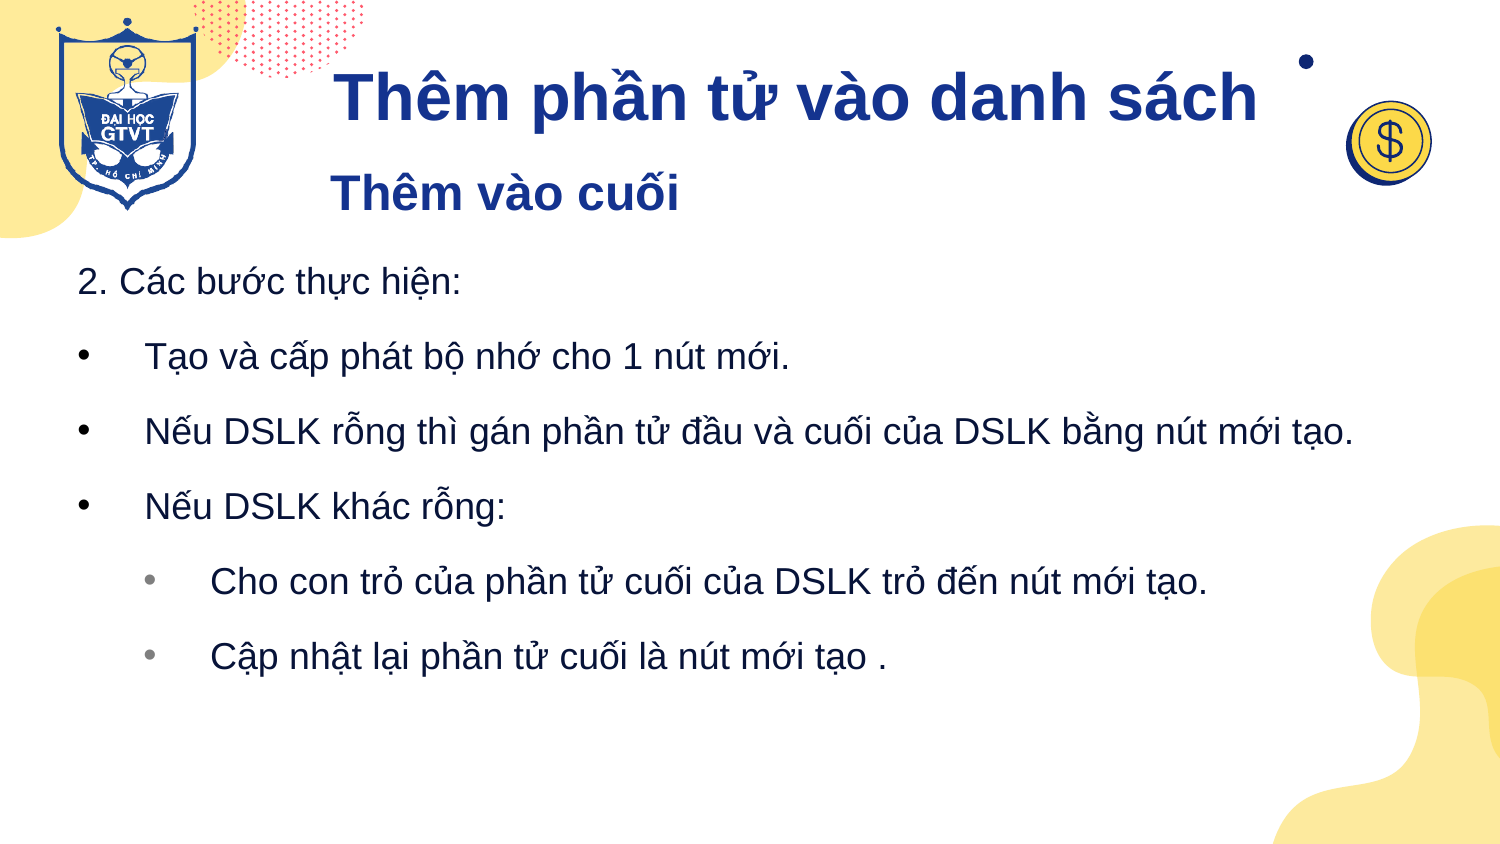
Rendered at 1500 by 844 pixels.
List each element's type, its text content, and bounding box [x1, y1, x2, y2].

text_box Thêm phần tử vào danh sách [346, 46, 1433, 141]
picture [0, 0, 342, 315]
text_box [1345, 101, 1436, 186]
text_box Thêm vào cuối [346, 152, 711, 226]
text_box 2. Các bước thực hiện: Tạo và cấp phát bộ nhớ cho 1 nút mới. Nếu DSLK rỗng thì gán phần tử đầu và cuối của DSLK bằng nút mới tạo. Nếu DSLK khác rỗng: Cho con trỏ của phần tử cuối của DSLK trỏ đến nút mới tạo. Cập nhật lại phần tử cuối là nút mới tạo . [62, 226, 1450, 844]
